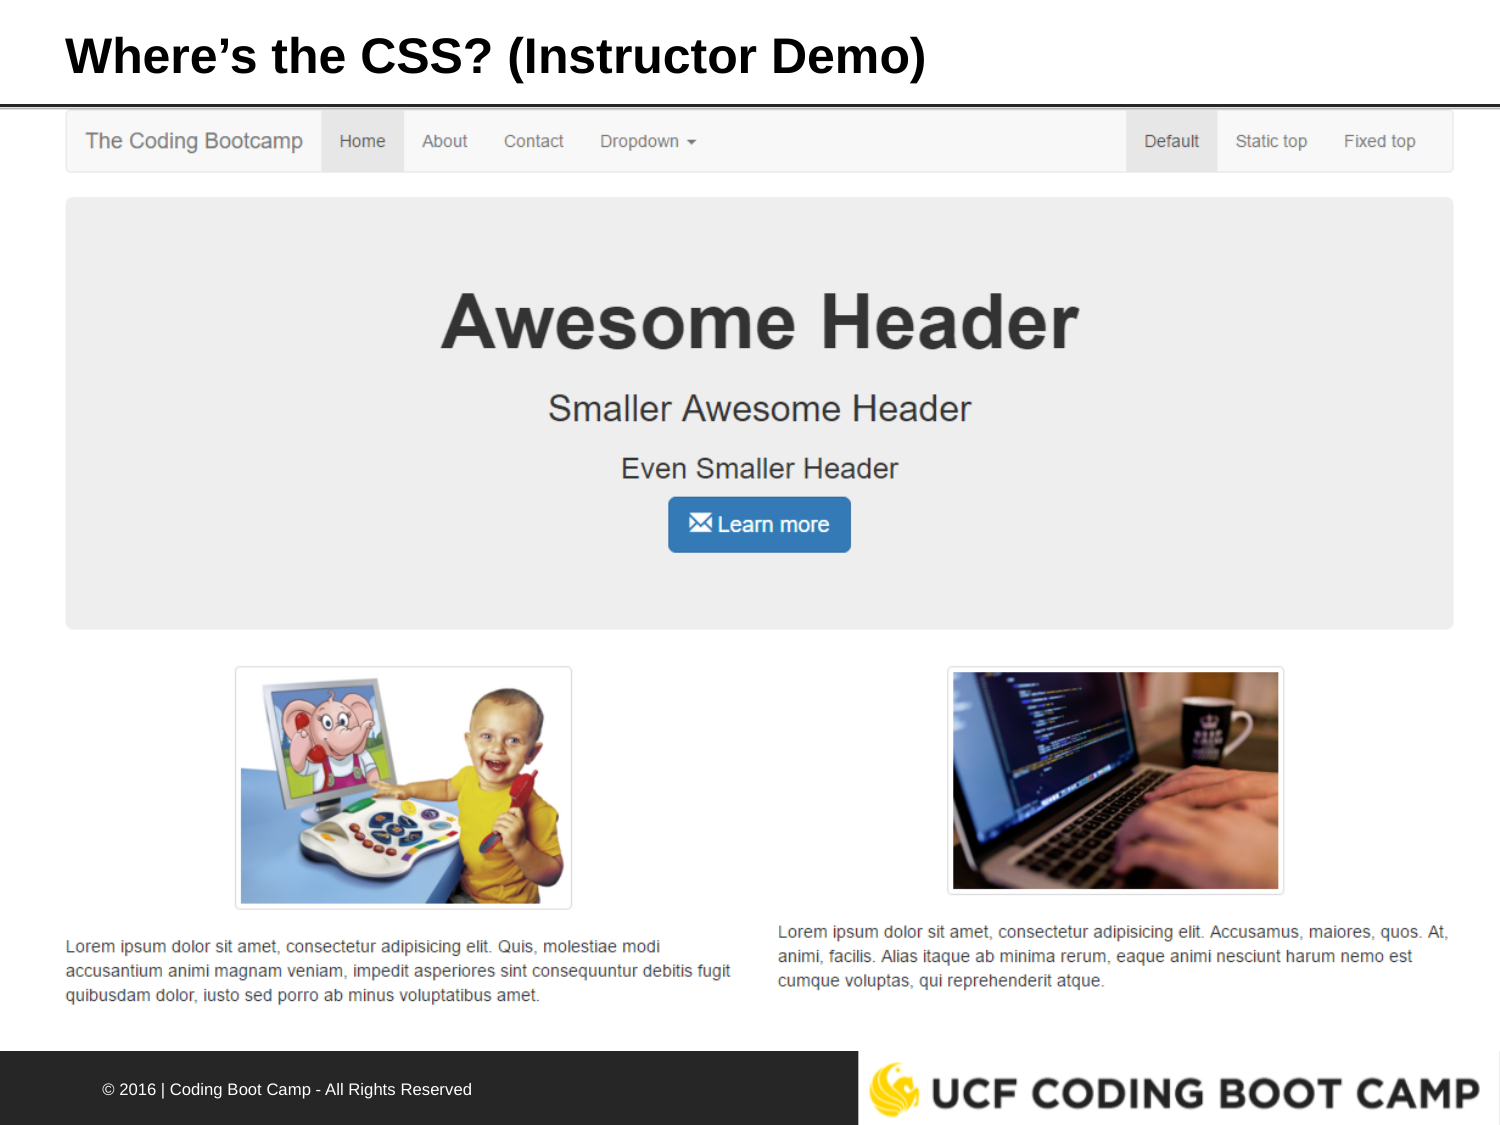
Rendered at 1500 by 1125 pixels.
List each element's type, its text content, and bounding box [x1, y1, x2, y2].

picture [858, 1051, 1500, 1125]
title Where’s the CSS? (Instructor Demo) [50, 0, 948, 105]
picture [0, 106, 1500, 1028]
